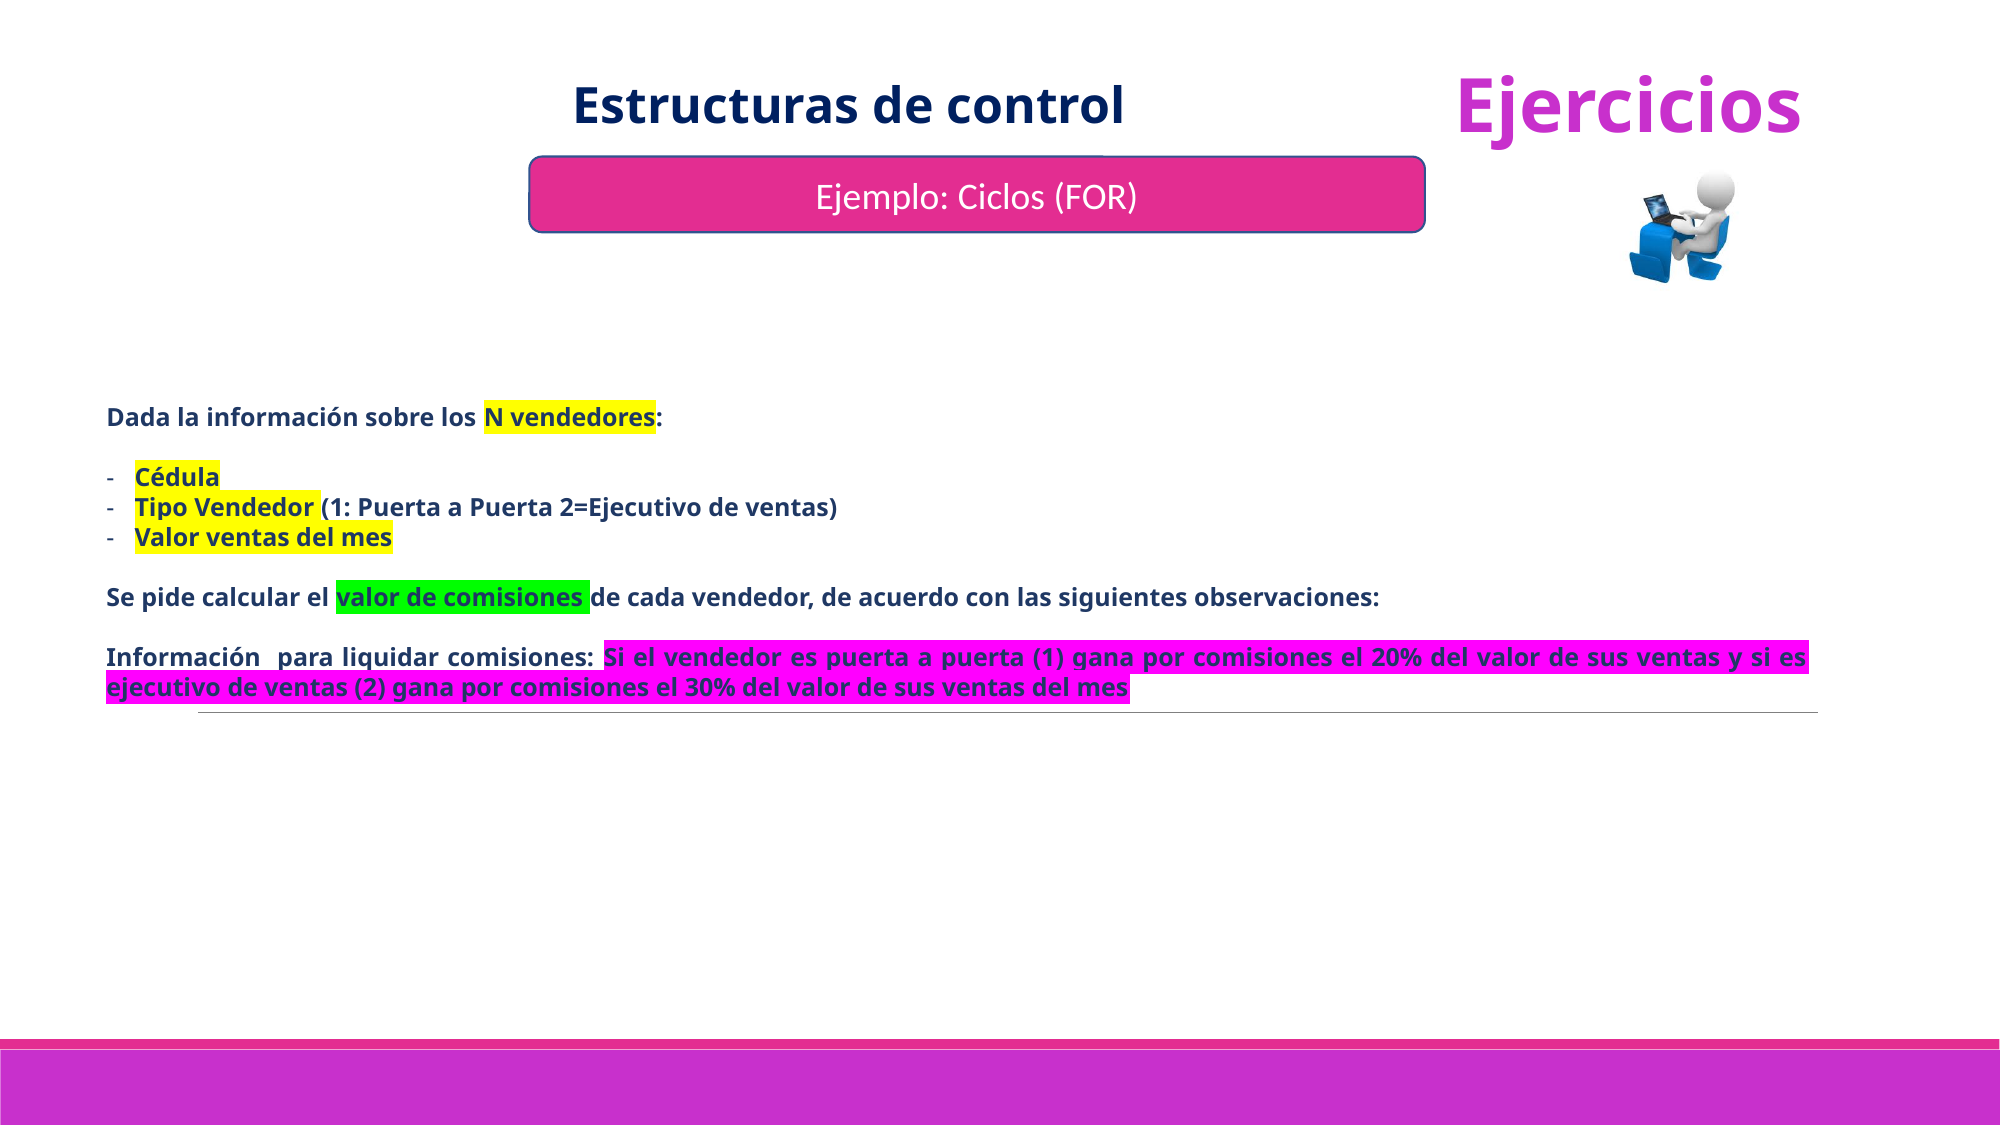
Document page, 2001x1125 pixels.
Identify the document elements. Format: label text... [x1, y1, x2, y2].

text_box Estructuras de control [557, 66, 1397, 142]
text_box Ejemplo: Ciclos (FOR) [529, 156, 1425, 233]
picture [1610, 162, 1749, 301]
text_box Ejercicios [1439, 50, 1911, 156]
text_box Dada la información sobre los N vendedores: Cédula Tipo Vendedor (1: Puerta a Puerta 2=Ejecutivo de ventas) Valor ventas del mes Se pide calcular el valor de comisiones de cada vendedor, de acuerdo con las siguientes observaciones: Información para liquidar comisiones: Si el vendedor es puerta a puerta (1) gana por comisiones el 20% del valor de sus ventas y si es ejecutivo de ventas (2) gana por comisiones el 30% del valor de sus ventas del mes [91, 394, 1824, 829]
